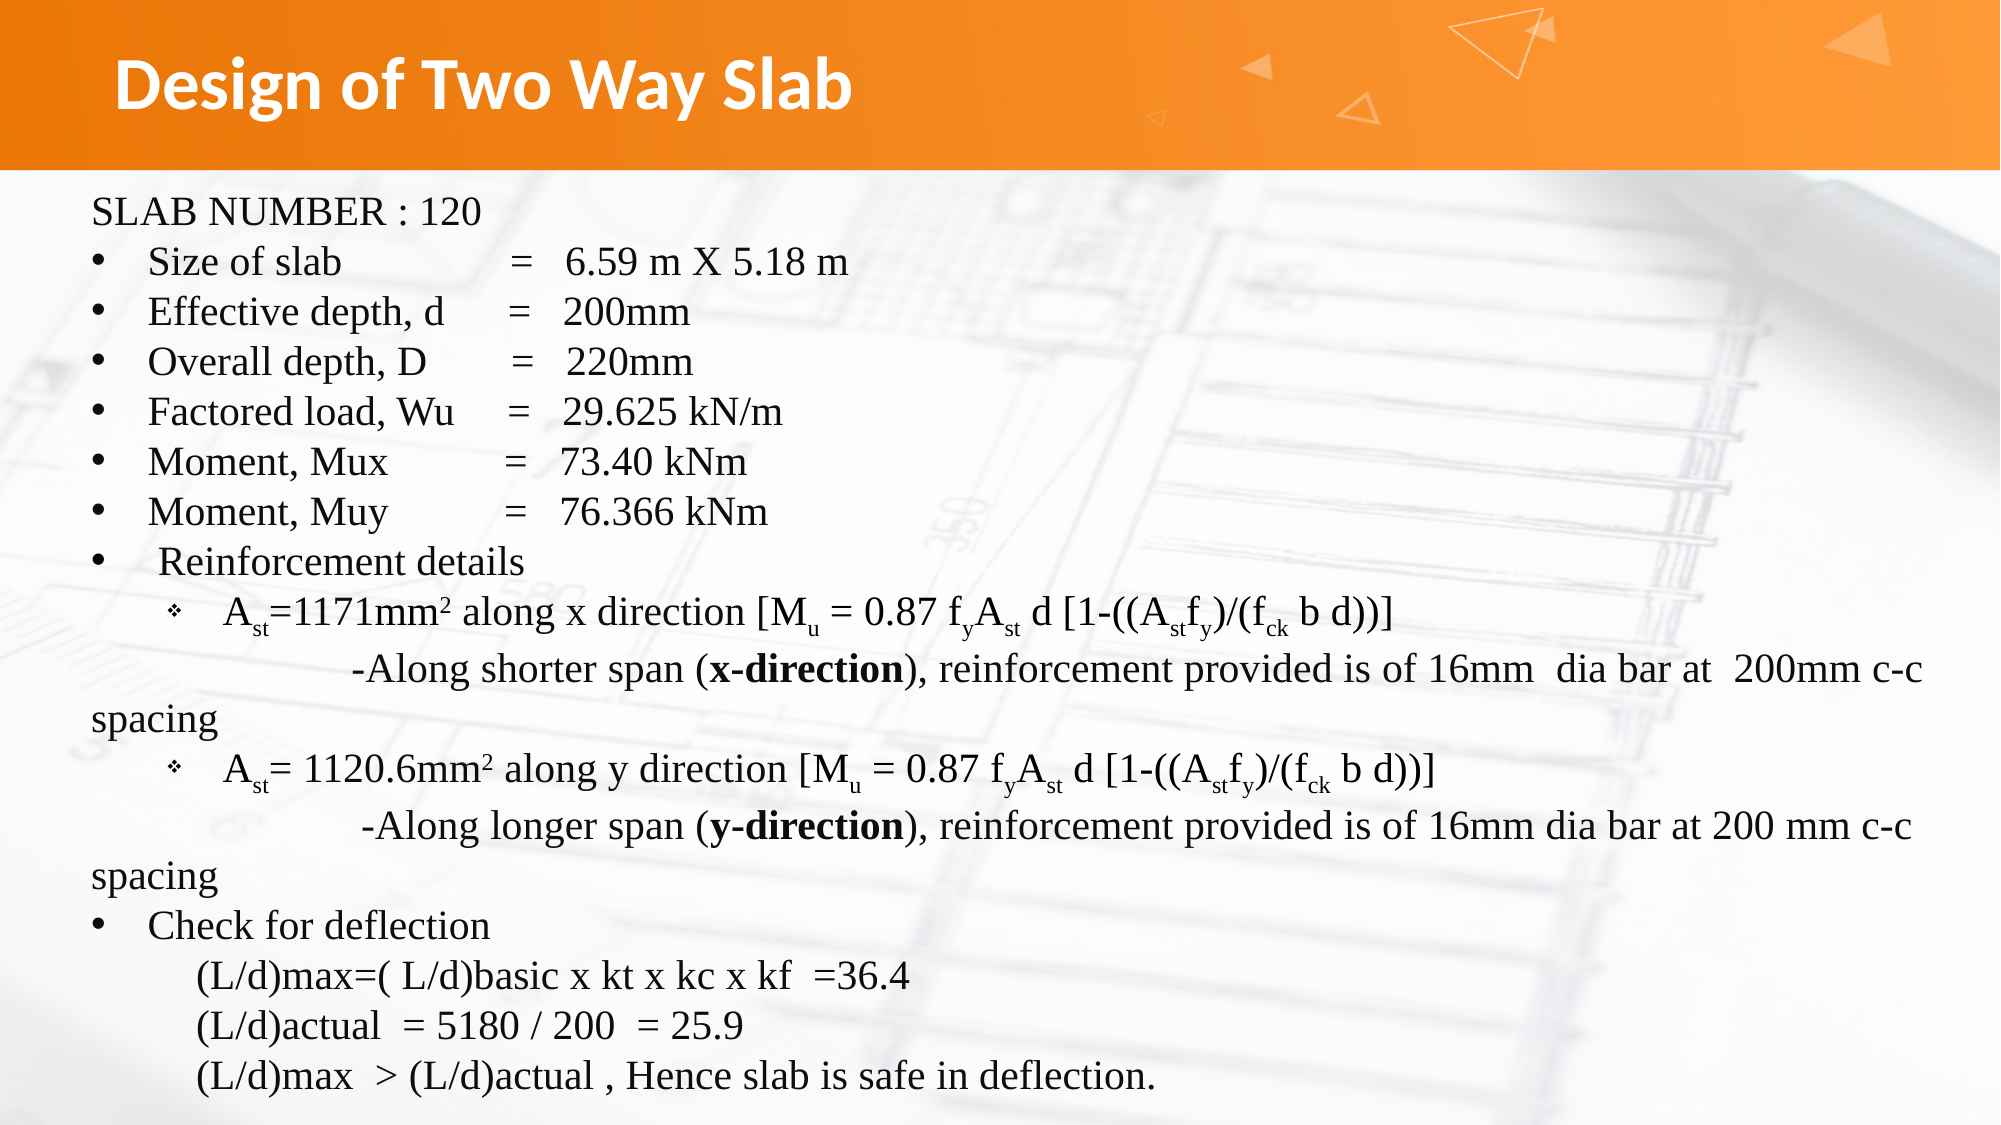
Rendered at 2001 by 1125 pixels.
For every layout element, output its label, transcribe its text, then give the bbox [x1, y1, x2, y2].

text_box SLAB NUMBER : 120 Size of slab = 6.59 m X 5.18 m Effective depth, d = 200mm Overall depth, D = 220mm Factored load, Wu = 29.625 kN/m Moment, Mux = 73.40 kNm Moment, Muy = 76.366 kNm Reinforcement details Ast=1171mm2 along x direction [Mu = 0.87 fyAst d [1-((Astfy)/(fck b d))] -Along shorter span (x-direction), reinforcement provided is of 16mm dia bar at 200mm c-c spacing Ast= 1120.6mm2 along y direction [Mu = 0.87 fyAst d [1-((Astfy)/(fck b d))] -Along longer span (y-direction), reinforcement provided is of 16mm dia bar at 200 mm c-c spacing Check for deflection (L/d)max=( L/d)basic x kt x kc x kf =36.4 (L/d)actual = 5180 / 200 = 25.9 (L/d)max > (L/d)actual , Hence slab is safe in deflection. [76, 176, 1950, 1106]
picture [0, 0, 2000, 1125]
title Design of Two Way Slab [99, 14, 1900, 145]
